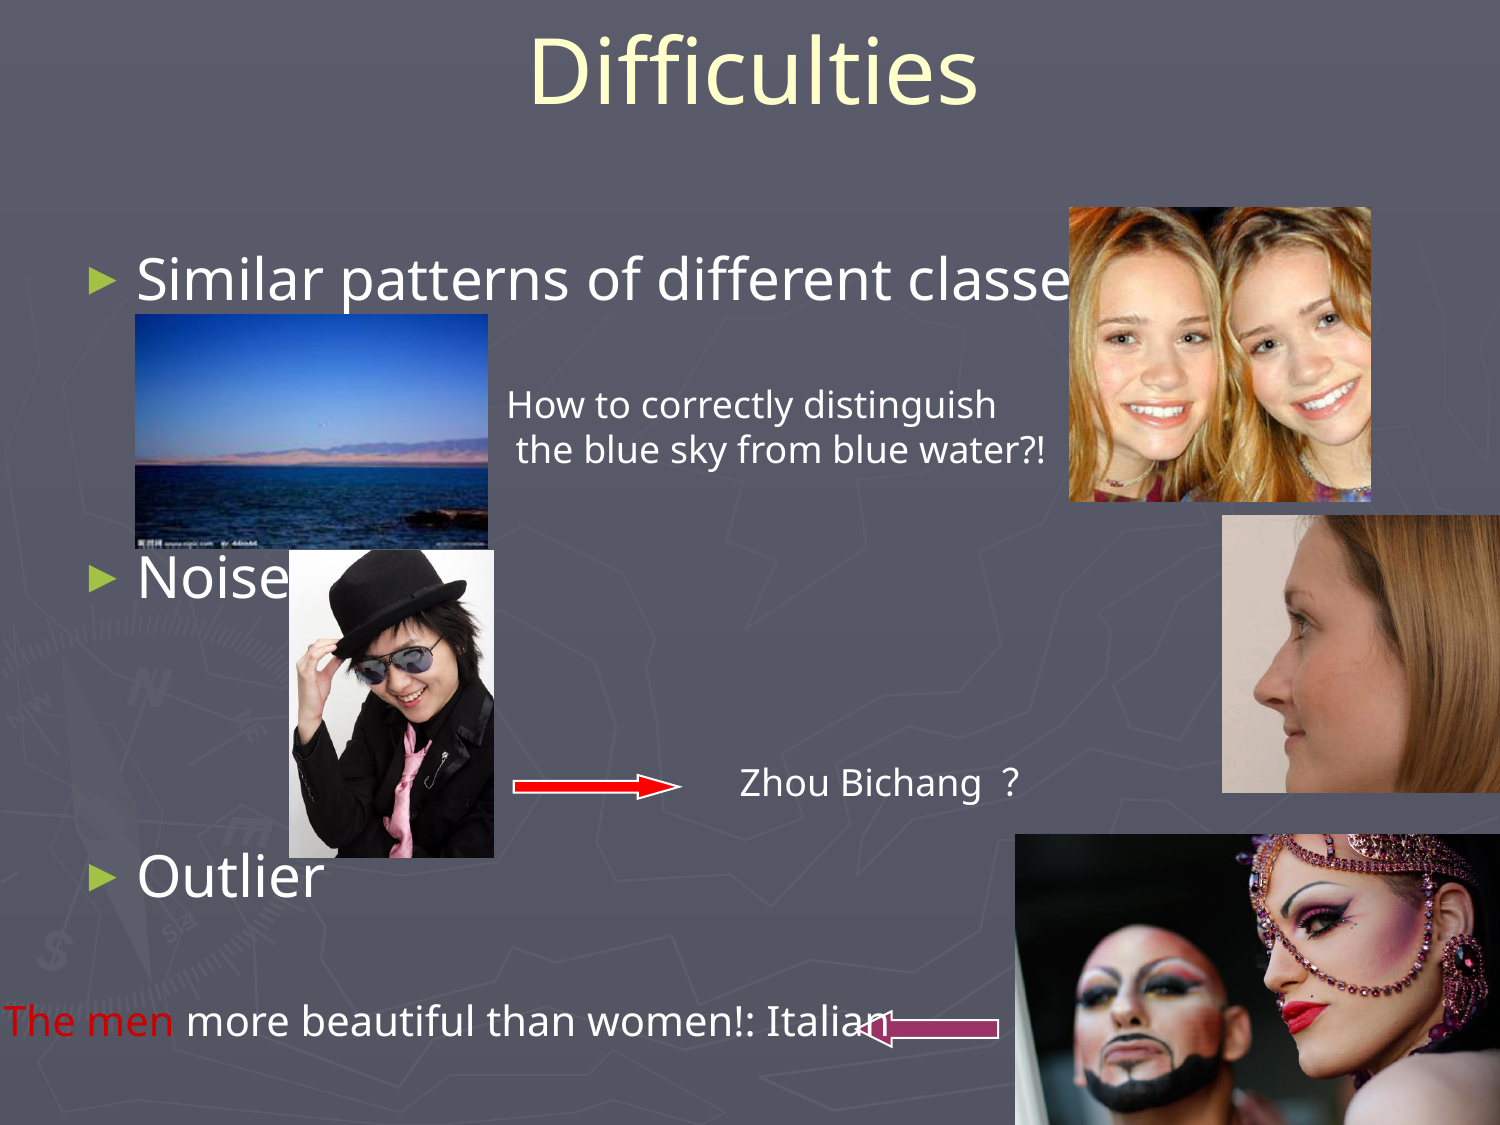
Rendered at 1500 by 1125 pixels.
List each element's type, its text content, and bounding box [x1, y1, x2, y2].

text_box Zhou Bichang ？ [714, 751, 1054, 812]
picture [135, 314, 488, 549]
picture [1222, 515, 1500, 794]
picture [1015, 833, 1500, 1125]
text_box [905, 1020, 999, 1038]
list Similar patterns of different classes Noise Outlier [64, 160, 1466, 935]
text_box The men more beautiful than women!: Italian [0, 987, 905, 1053]
text_box How to correctly distinguish the blue sky from blue water?! [493, 373, 1062, 479]
text_box [513, 774, 680, 799]
picture [288, 550, 495, 859]
title Difficulties [53, 0, 1455, 136]
picture [1068, 207, 1371, 502]
